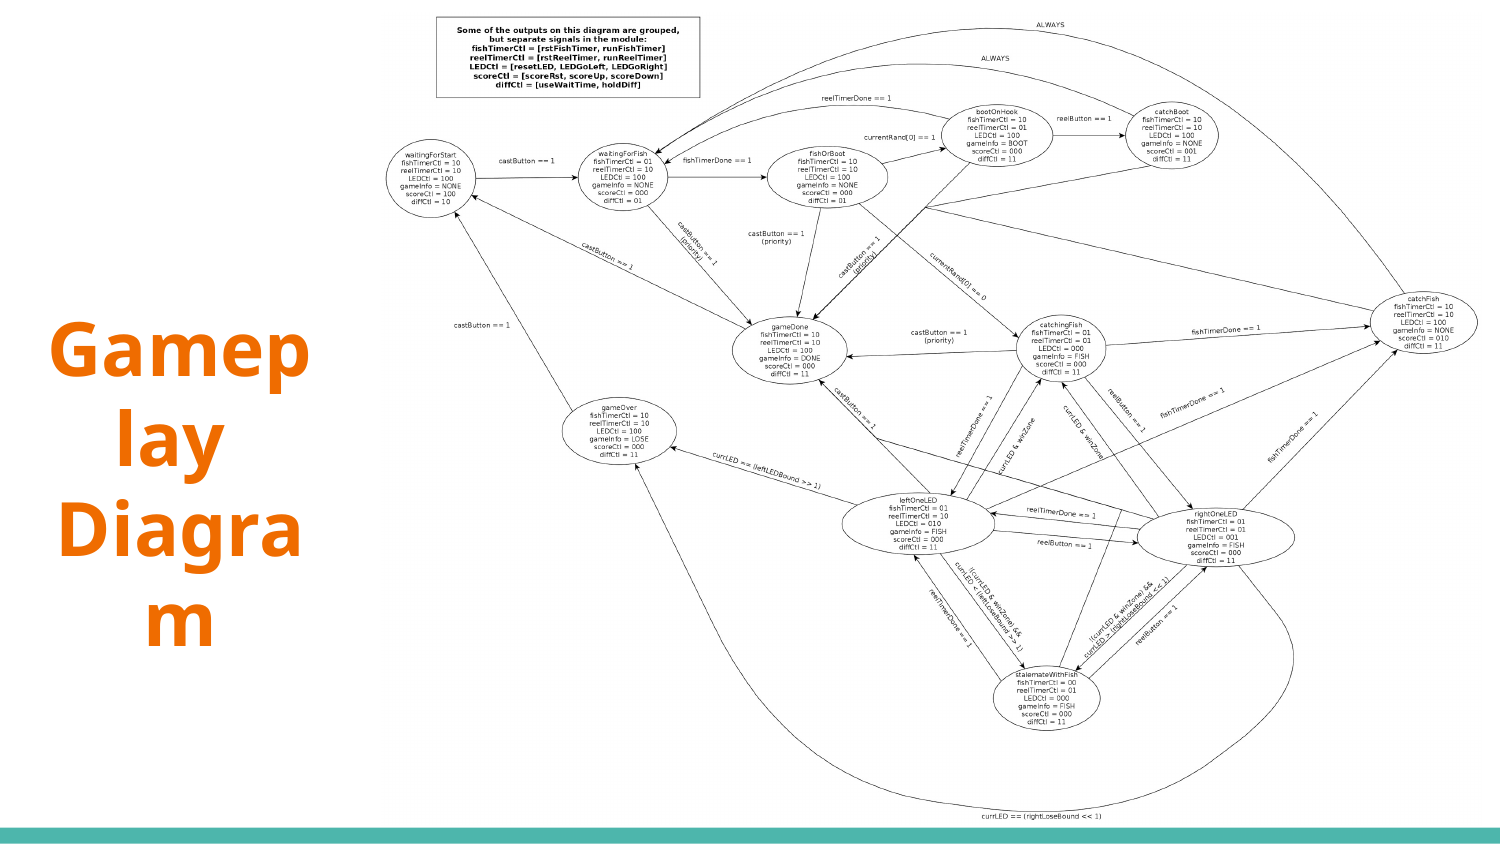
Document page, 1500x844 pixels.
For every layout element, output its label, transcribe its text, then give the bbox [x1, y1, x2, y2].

picture [380, 12, 1483, 826]
title Gameplay Diagram [22, 285, 338, 491]
